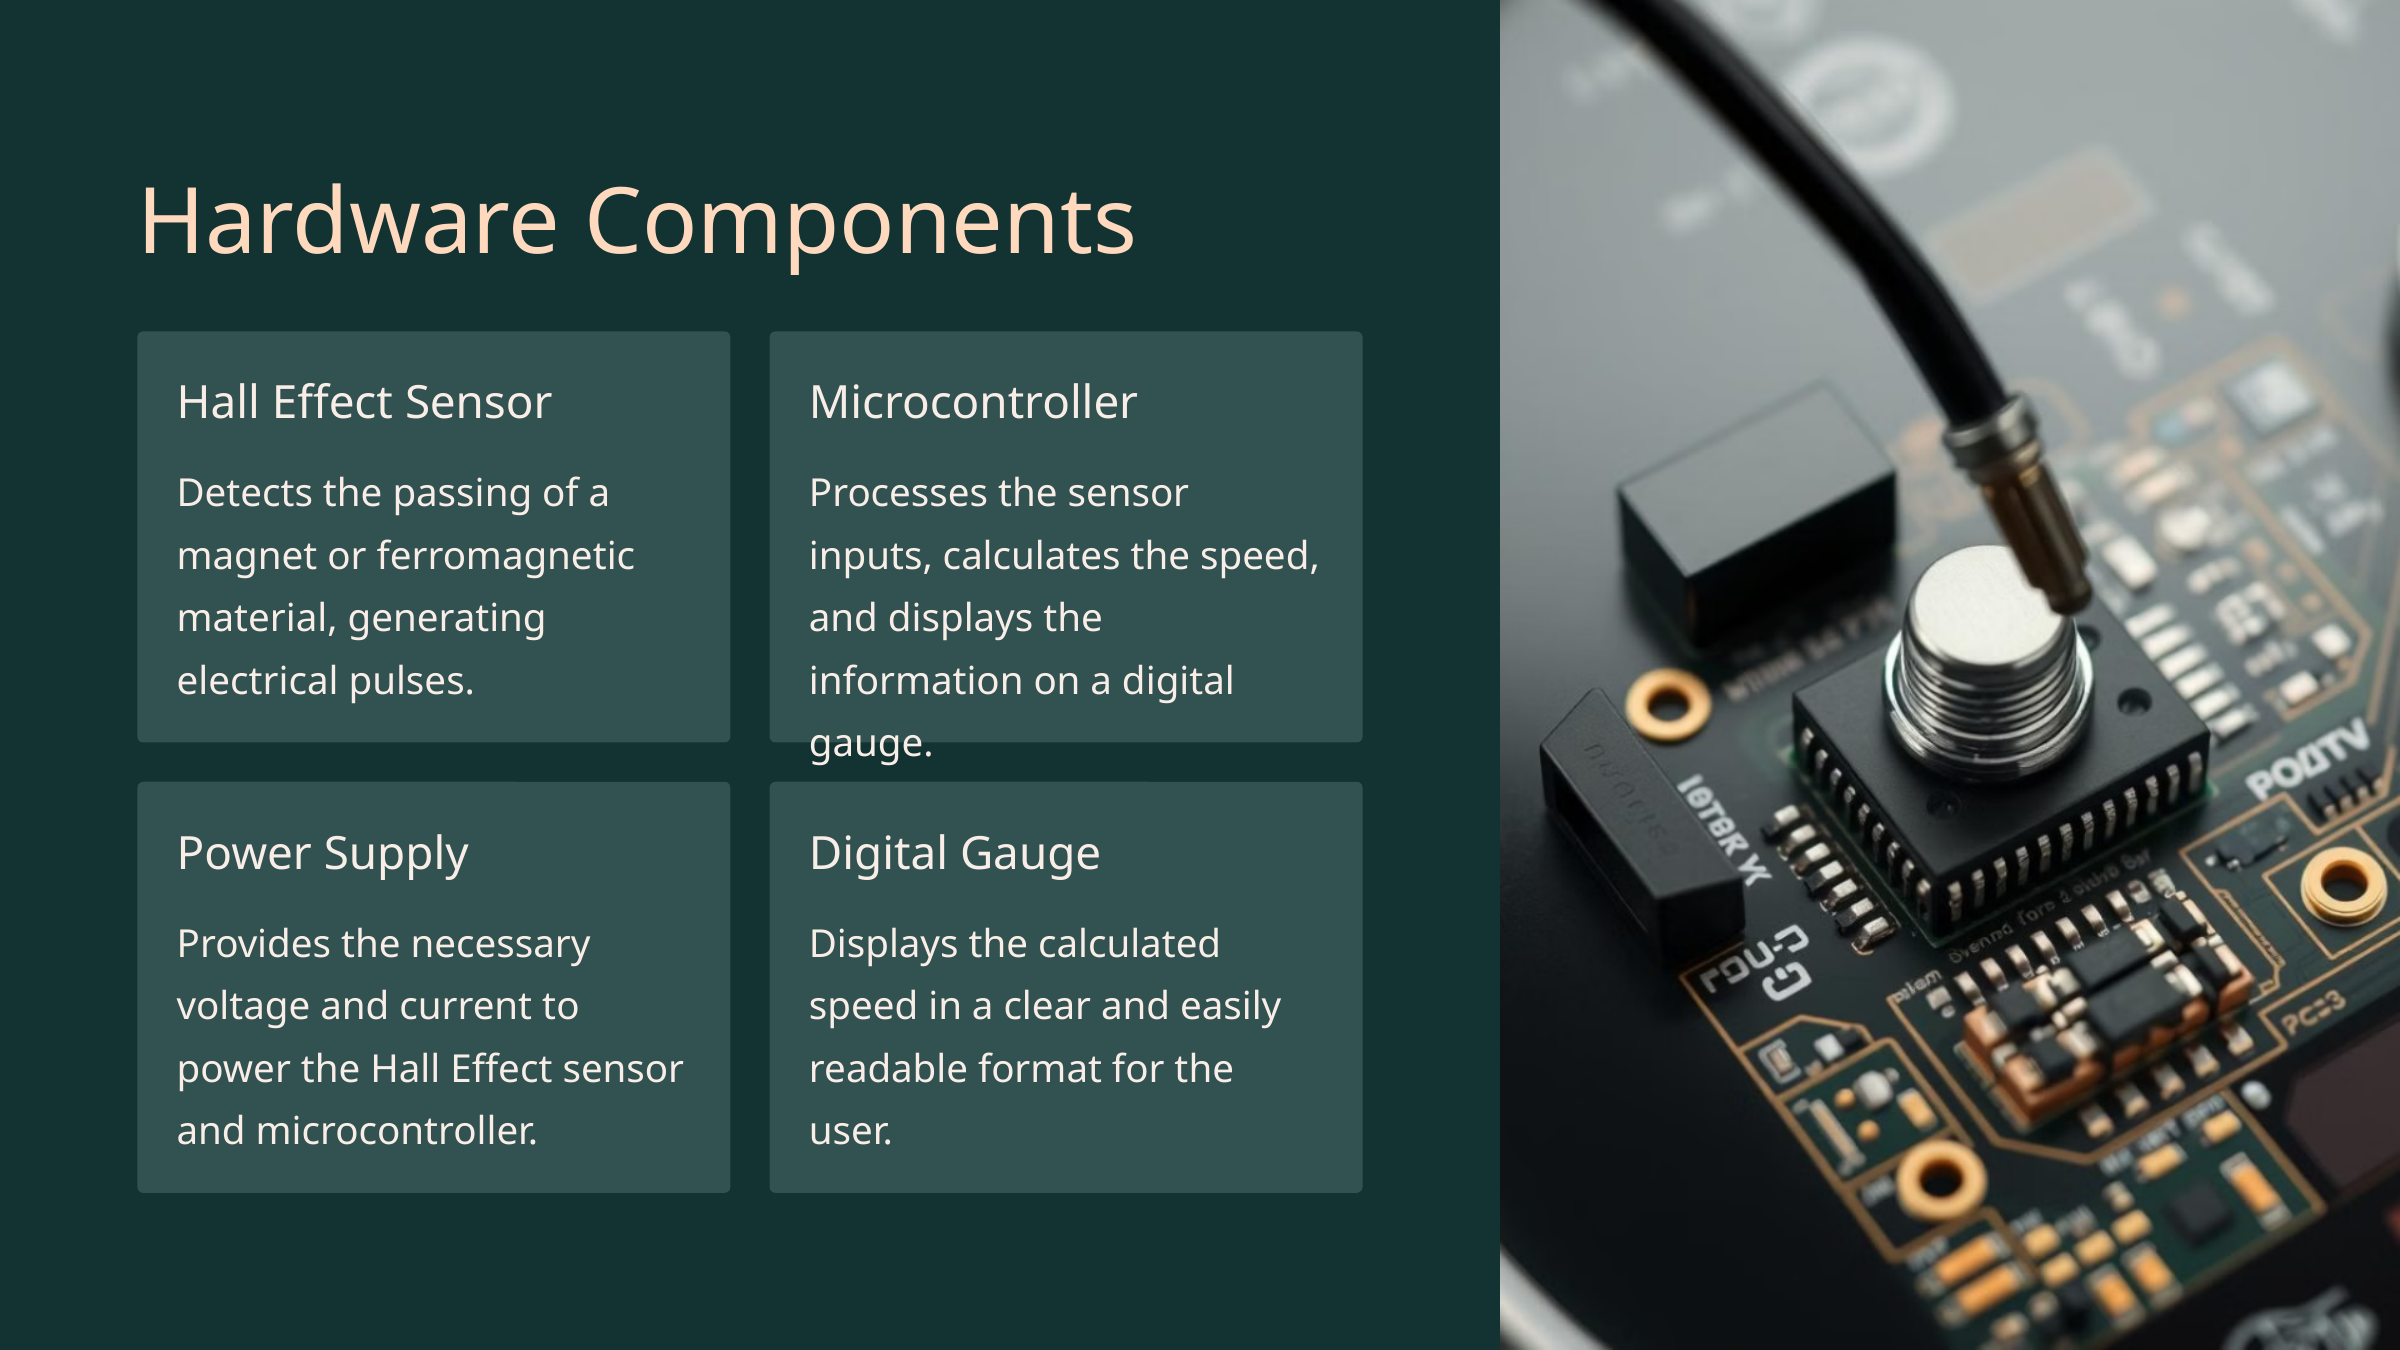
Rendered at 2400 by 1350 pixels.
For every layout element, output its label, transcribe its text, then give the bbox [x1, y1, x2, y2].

text_box Power Supply [176, 821, 639, 879]
text_box Processes the sensor inputs, calculates the speed, and displays the information on a digital gauge. [808, 451, 1324, 704]
text_box [137, 331, 731, 743]
text_box Detects the passing of a magnet or ferromagnetic material, generating electrical pulses. [176, 451, 692, 704]
text_box [769, 331, 1363, 743]
text_box [769, 781, 1363, 1193]
picture [1499, 0, 2400, 1350]
text_box [137, 781, 731, 1193]
text_box Displays the calculated speed in a clear and easily readable format for the user. [808, 902, 1324, 1091]
text_box Hardware Components [137, 156, 1114, 273]
text_box Provides the necessary voltage and current to power the Hall Effect sensor and microcontroller. [176, 902, 692, 1154]
text_box Microcontroller [808, 370, 1271, 429]
text_box Hall Effect Sensor [176, 370, 639, 429]
text_box Digital Gauge [808, 821, 1271, 879]
